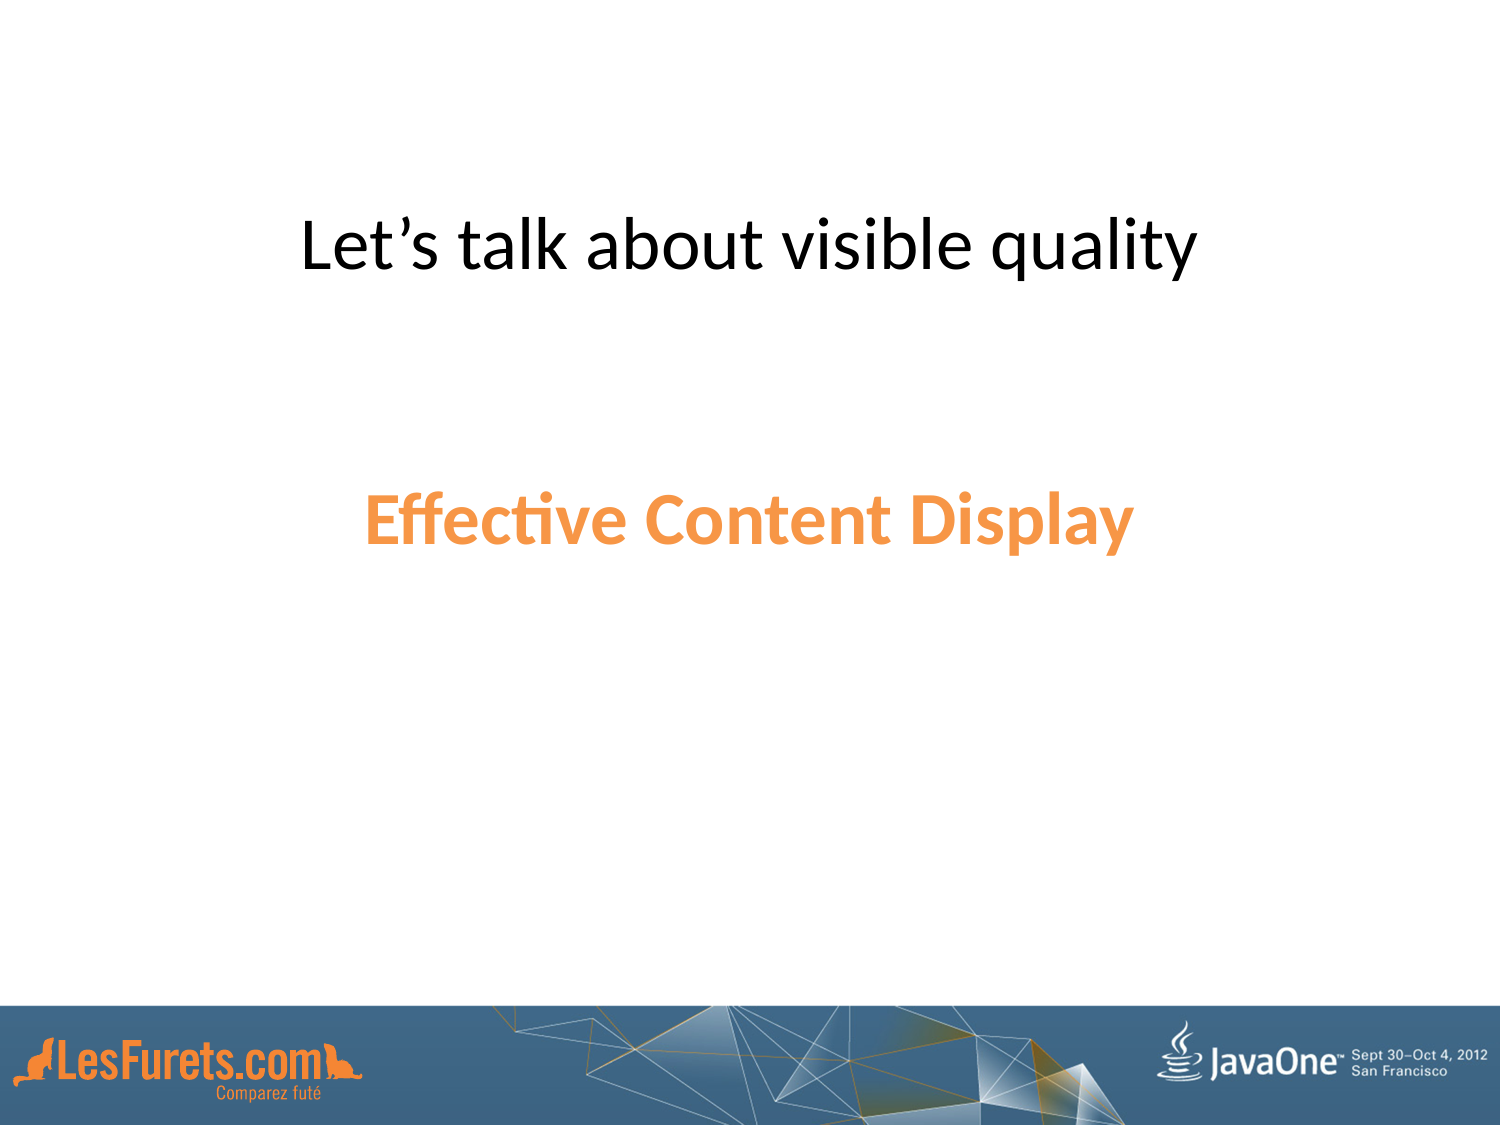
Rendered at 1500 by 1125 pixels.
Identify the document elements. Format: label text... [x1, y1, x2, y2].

picture [0, 0, 1500, 1125]
text_box Effective Content Display [87, 462, 1413, 568]
text_box Let’s talk about visible quality [87, 187, 1413, 293]
